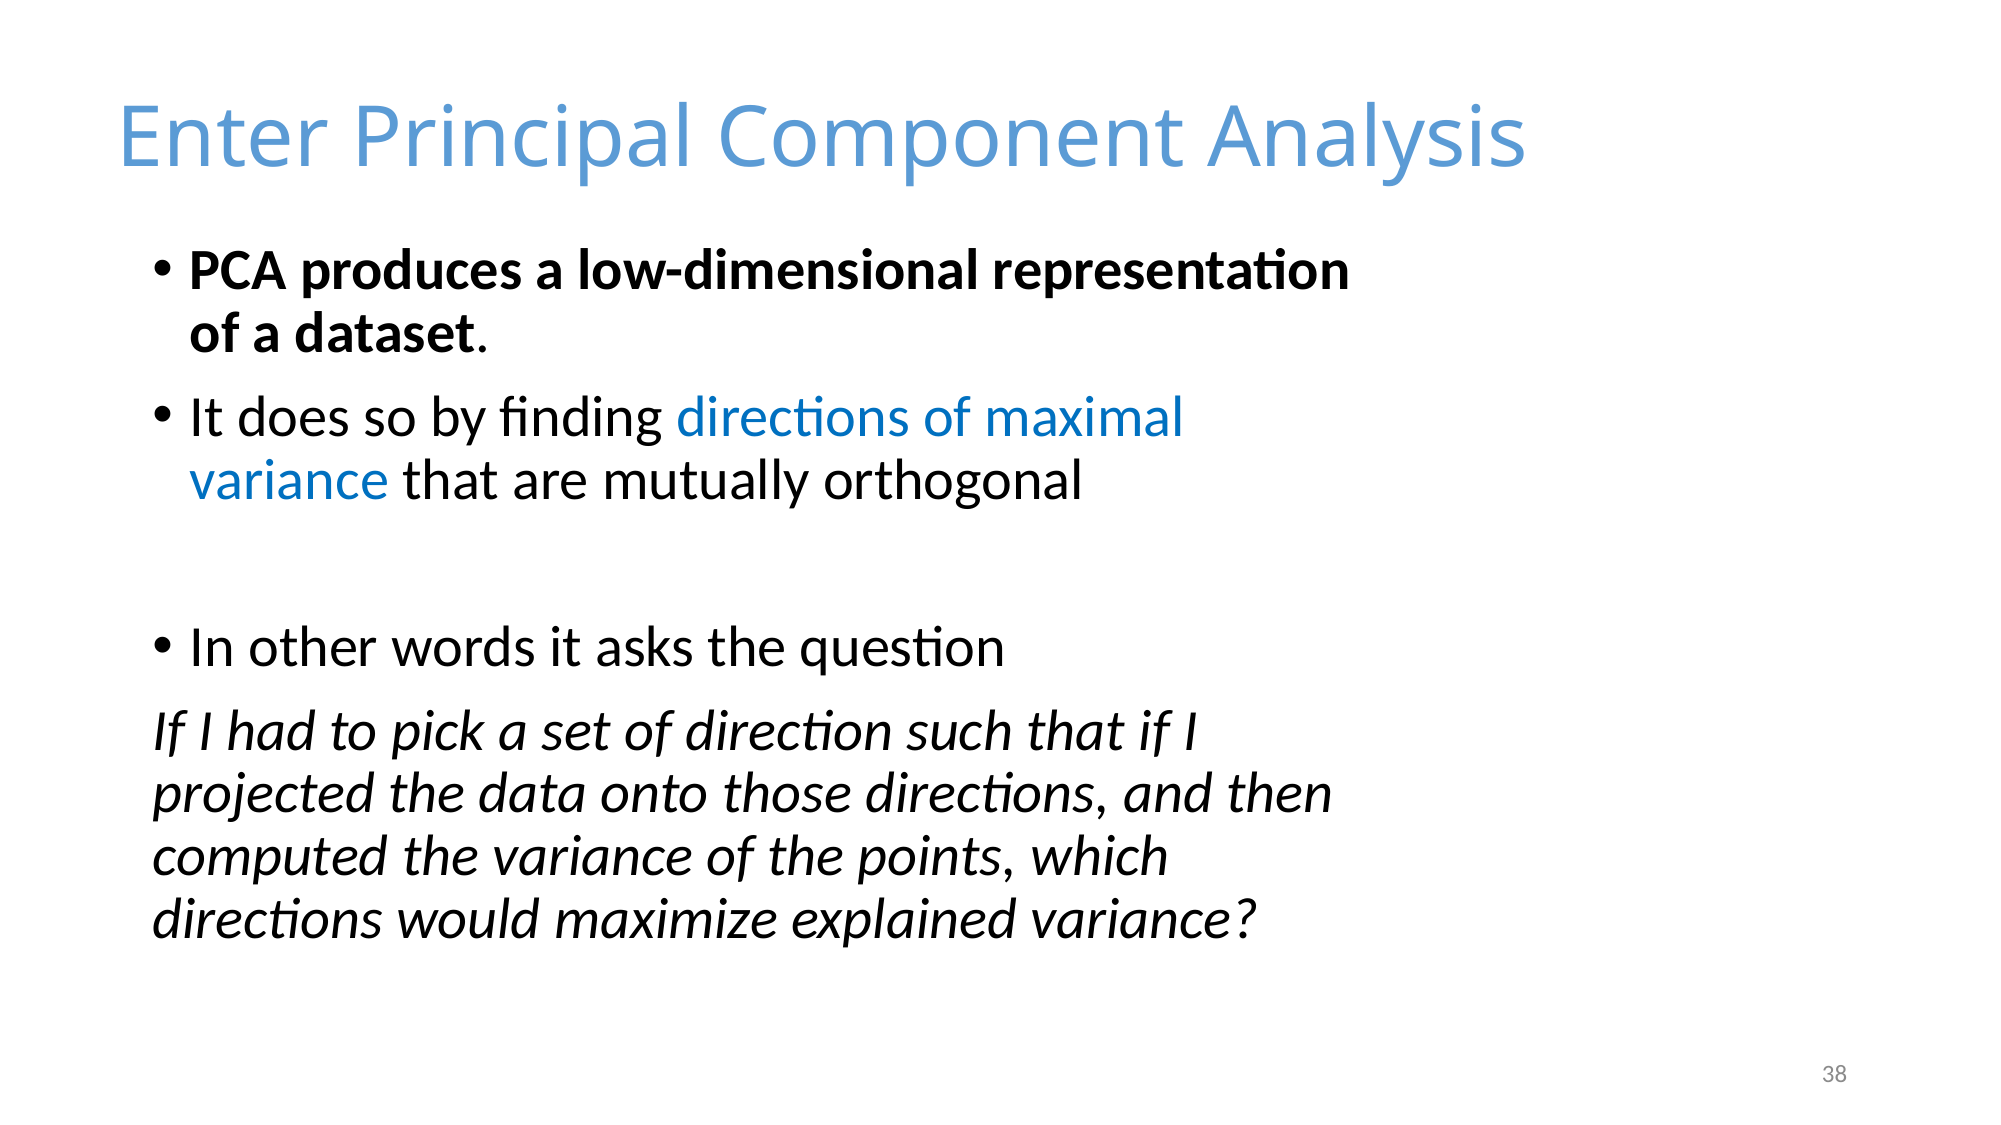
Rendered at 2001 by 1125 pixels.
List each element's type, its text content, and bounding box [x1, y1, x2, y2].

slide_number 38 [1412, 1042, 1863, 1103]
text_box Enter Principal Component Analysis [101, 47, 1602, 232]
list PCA produces a low-dimensional representation of a dataset. It does so by finding directions of maximal variance that are mutually orthogonal In other words it asks the question If I had to pick a set of direction such that if I projected the data onto those directions, and then computed the variance of the points, which directions would maximize explained variance? [137, 231, 1413, 1014]
